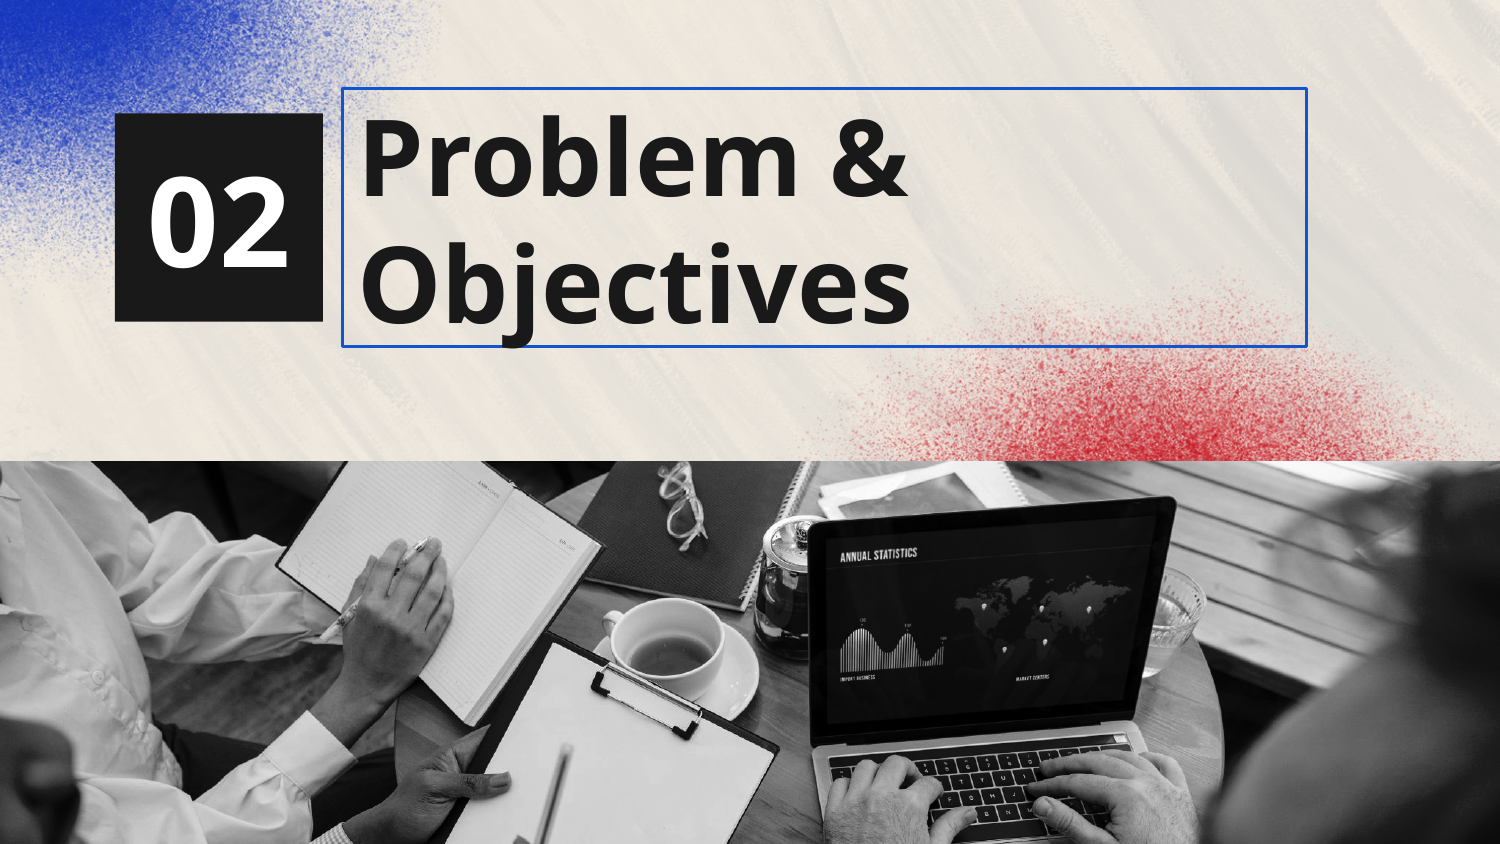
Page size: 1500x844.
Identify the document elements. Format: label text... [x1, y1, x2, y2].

picture [0, 0, 1500, 844]
title 02 [114, 113, 323, 322]
title Problem & Objectives [341, 87, 1308, 348]
